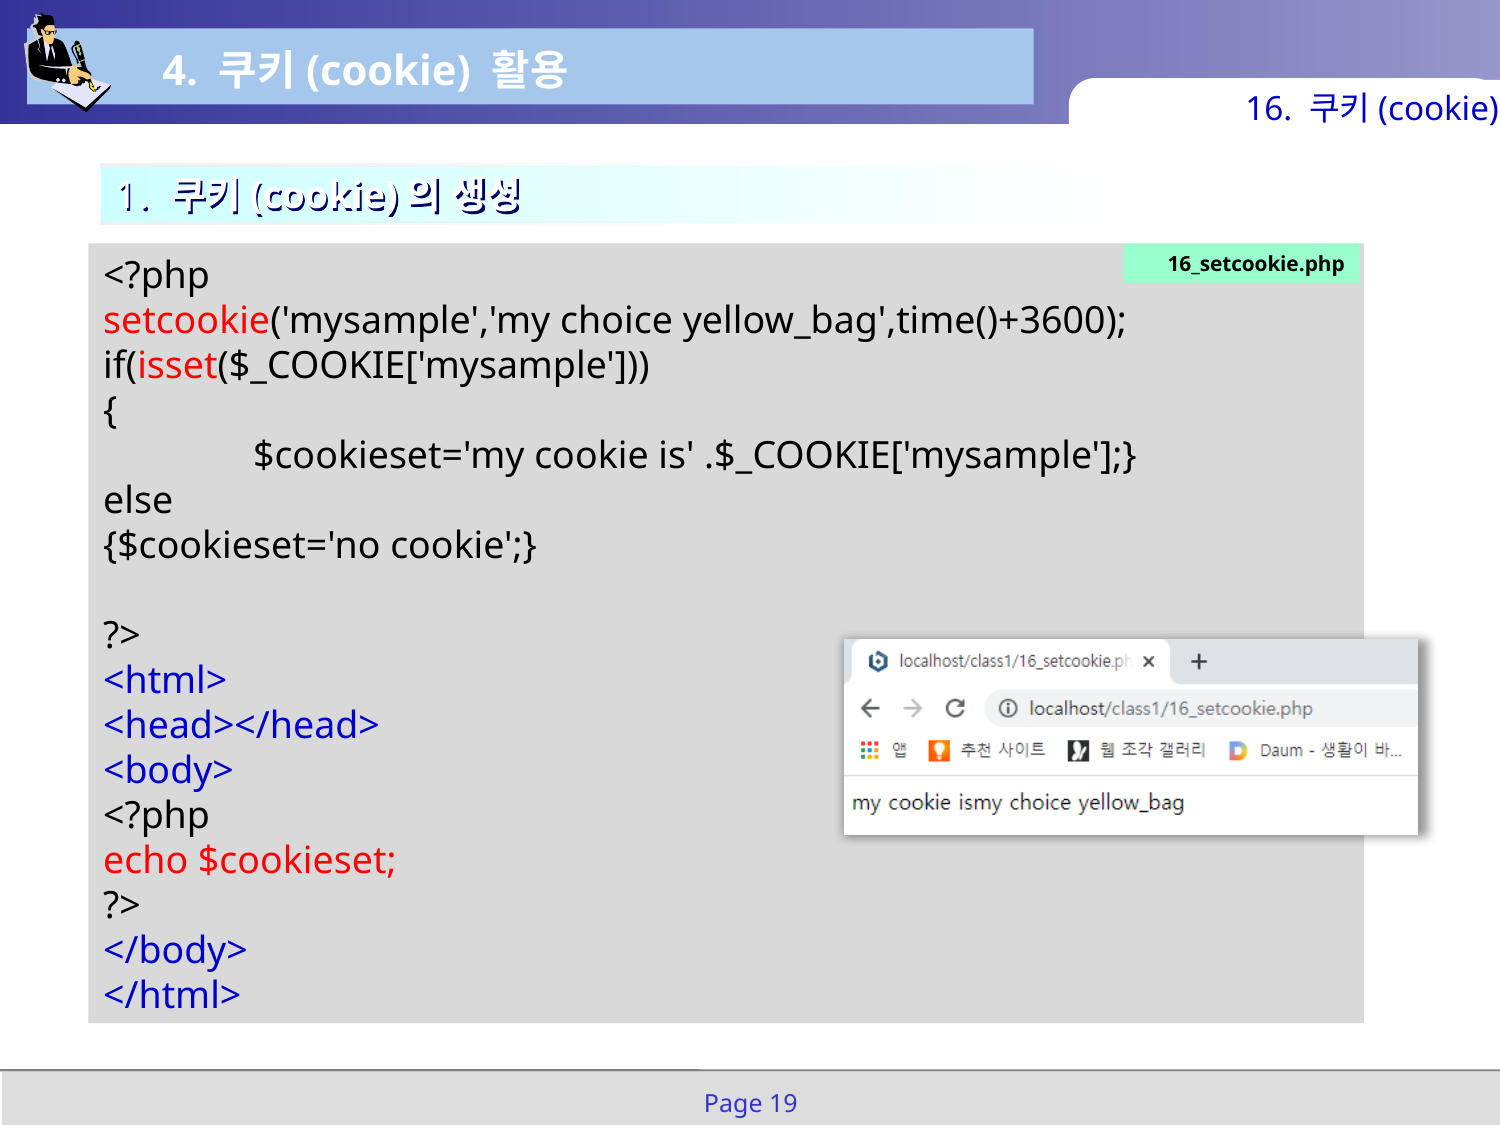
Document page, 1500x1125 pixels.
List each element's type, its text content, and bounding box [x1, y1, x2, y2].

text_box 16. 쿠키(cookie) [1100, 81, 1500, 134]
text_box <?php setcookie('mysample','my choice yellow_bag',time()+3600); if(isset($_COOKIE['mysample'])) { $cookieset='my cookie is' .$_COOKIE['mysample'];} else {$cookieset='no cookie';} ?> <html> <head></head> <body> <?php echo $cookieset; ?> </body> </html> [88, 243, 1365, 1024]
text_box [100, 163, 1106, 226]
slide_number Page 19 [682, 1079, 819, 1124]
text_box 16_setcookie.php [1123, 243, 1360, 284]
picture [844, 639, 1418, 835]
text_box 4. 쿠키(cookie) 활용 [147, 36, 894, 102]
